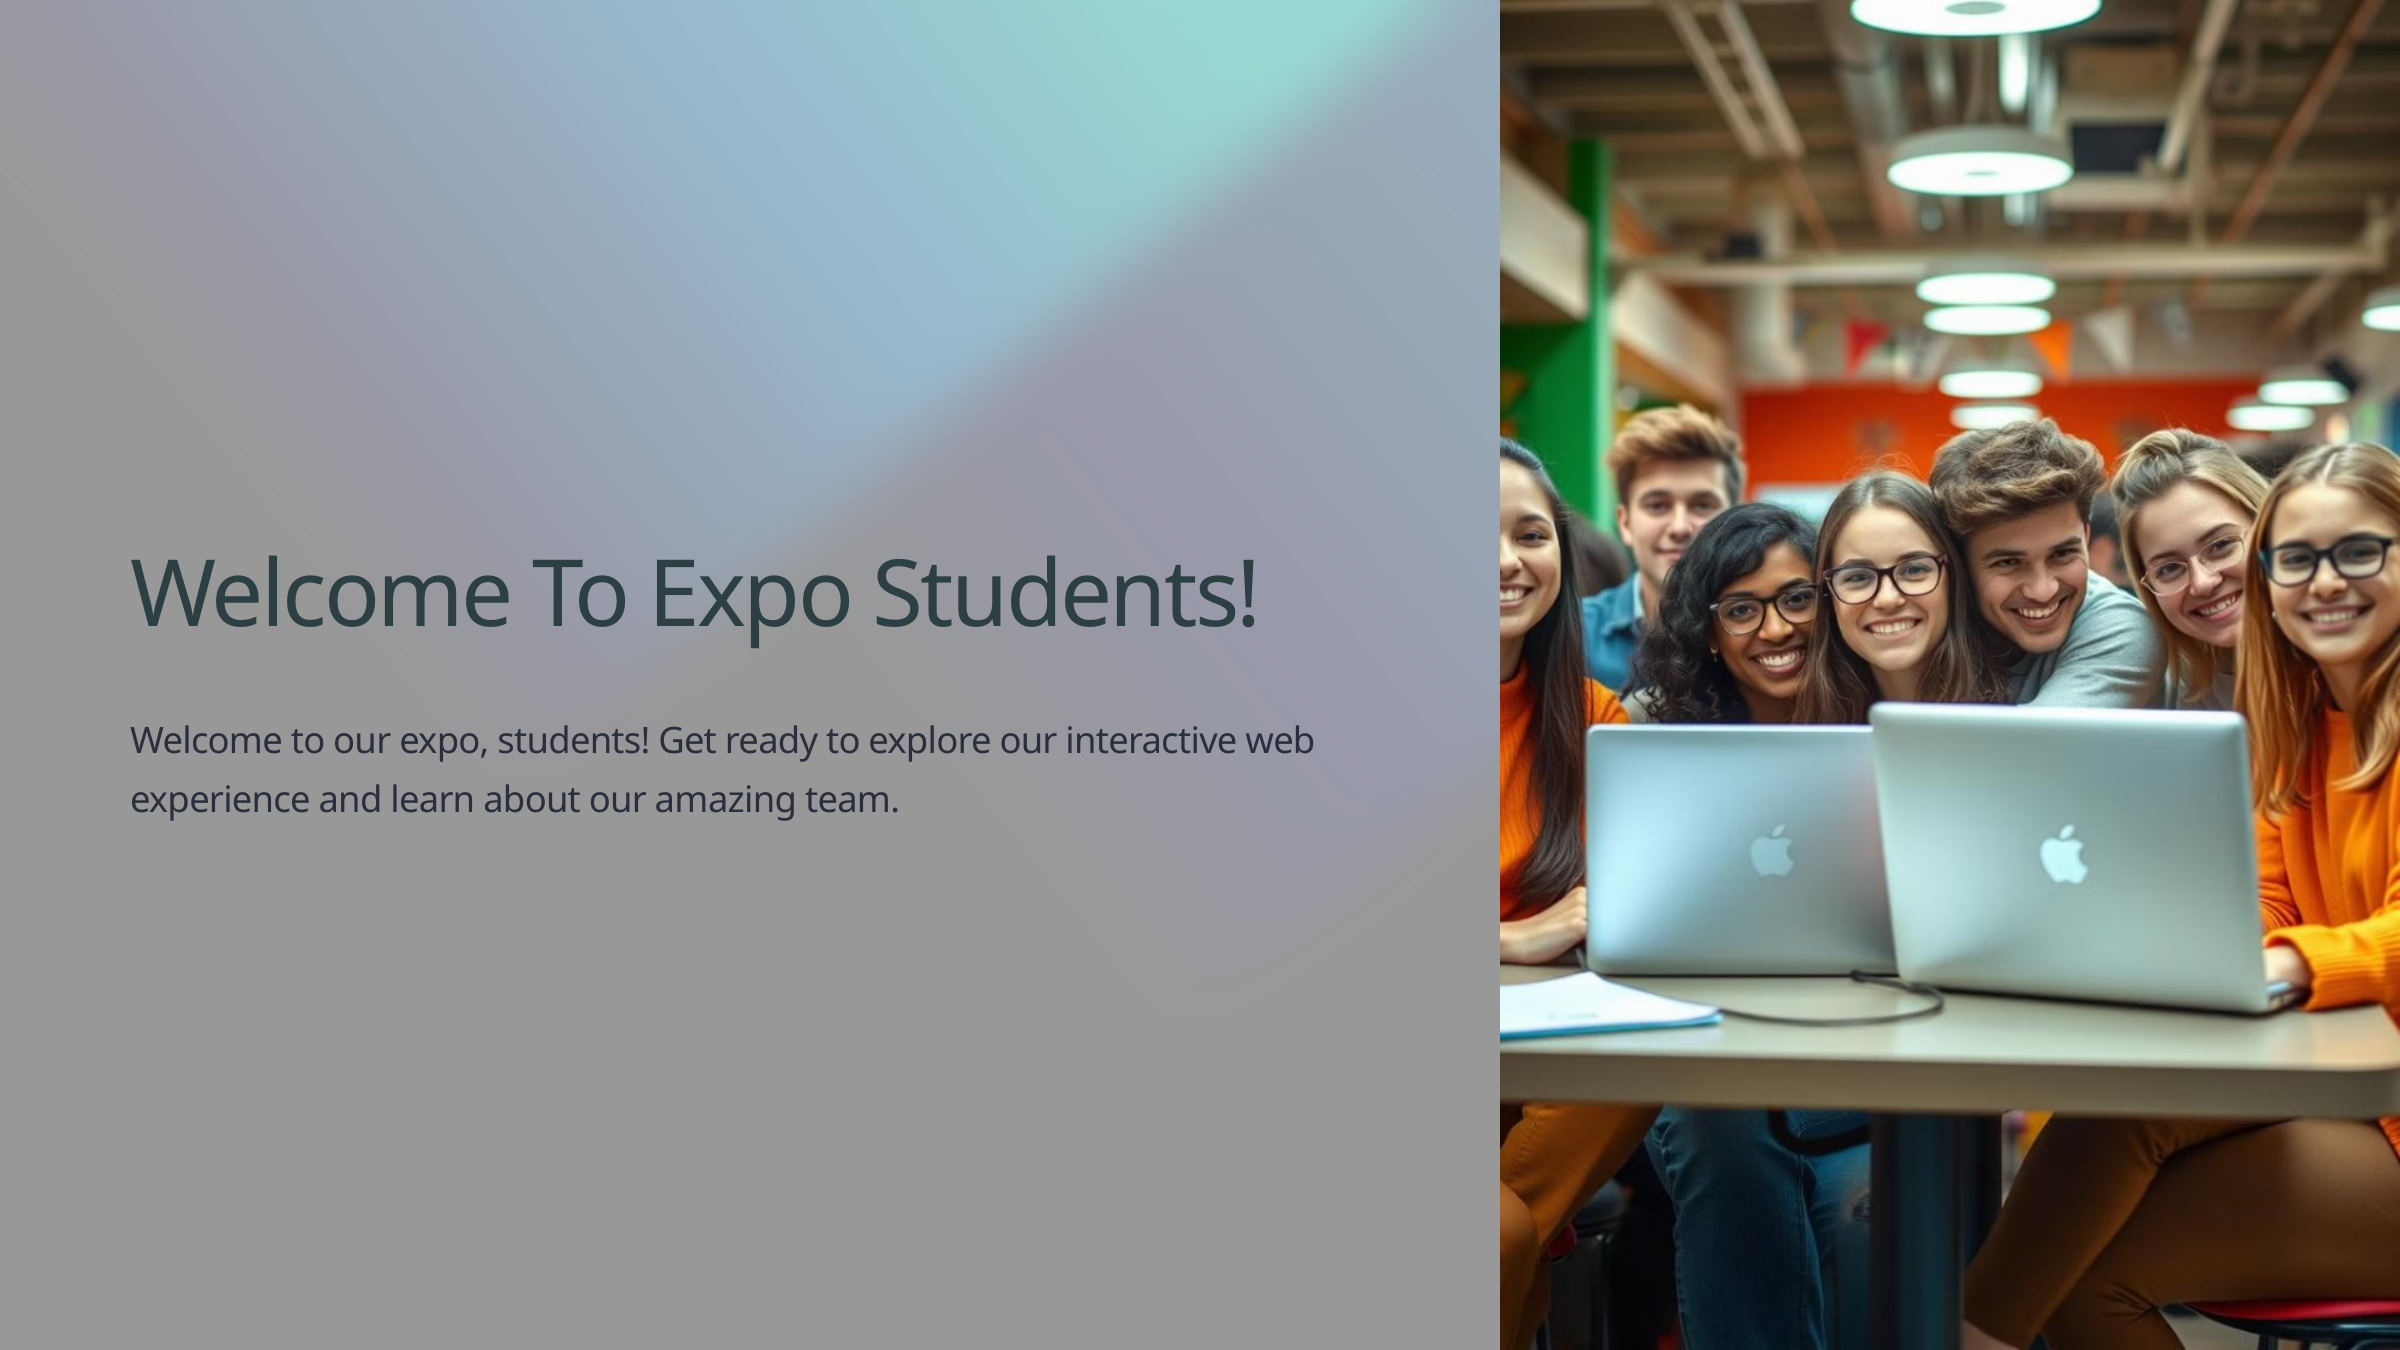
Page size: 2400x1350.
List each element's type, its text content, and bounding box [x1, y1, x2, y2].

text_box Welcome to our expo, students! Get ready to explore our interactive web experience and learn about our amazing team. [130, 701, 1370, 821]
picture [1499, 0, 2400, 1350]
text_box Welcome To Expo Students! [130, 529, 1263, 646]
